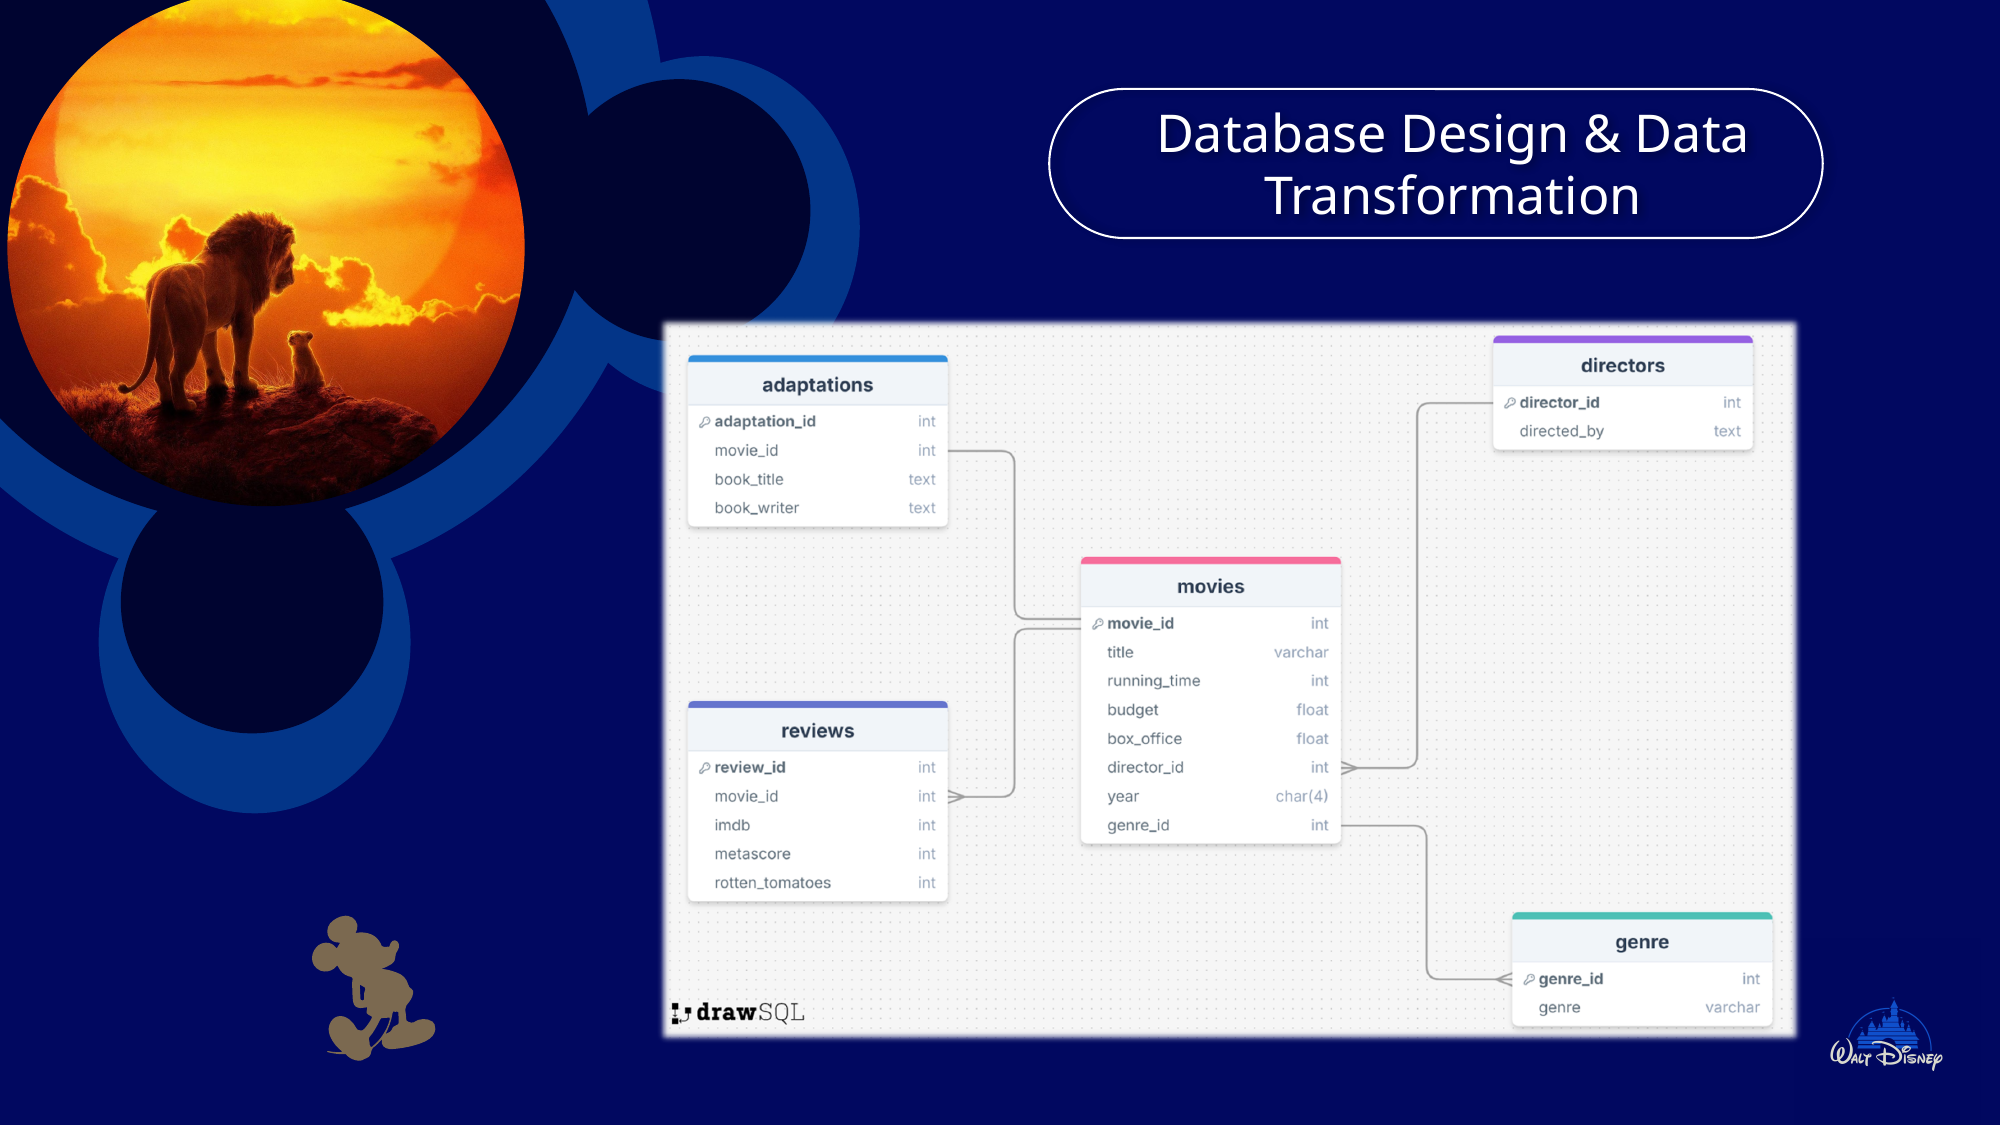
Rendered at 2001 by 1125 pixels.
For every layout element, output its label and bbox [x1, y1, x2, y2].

picture [7, 0, 525, 507]
text_box [1048, 88, 1823, 239]
text_box [312, 915, 436, 1061]
picture [655, 314, 1981, 1125]
